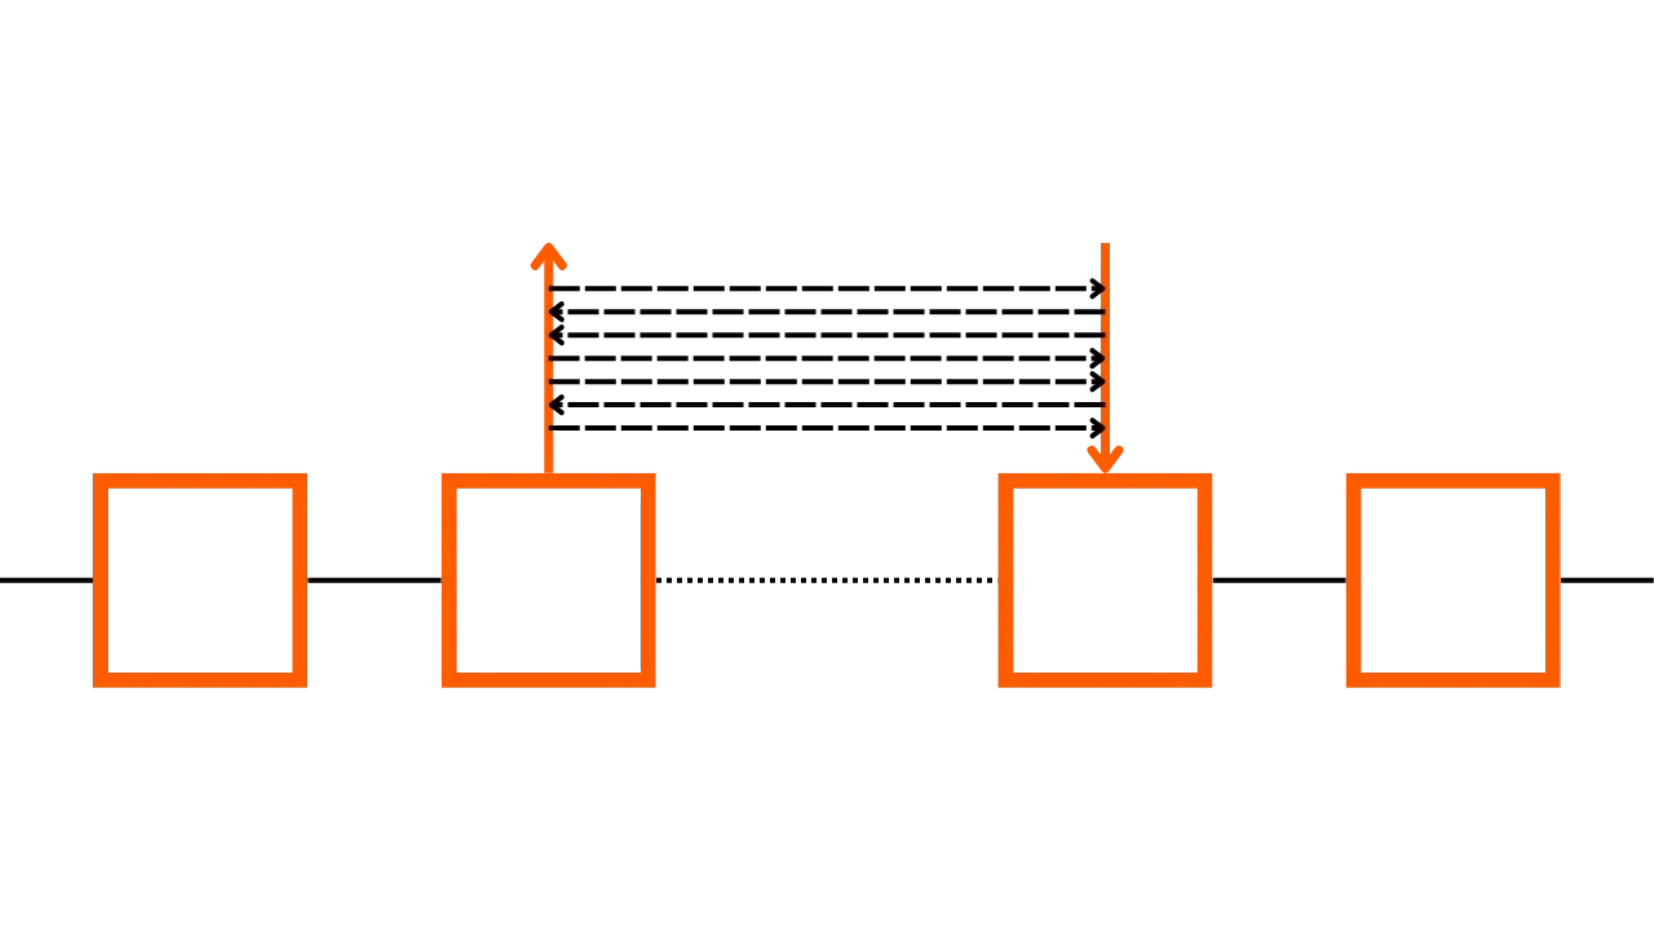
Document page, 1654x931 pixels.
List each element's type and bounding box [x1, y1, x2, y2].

picture [0, 203, 1654, 727]
